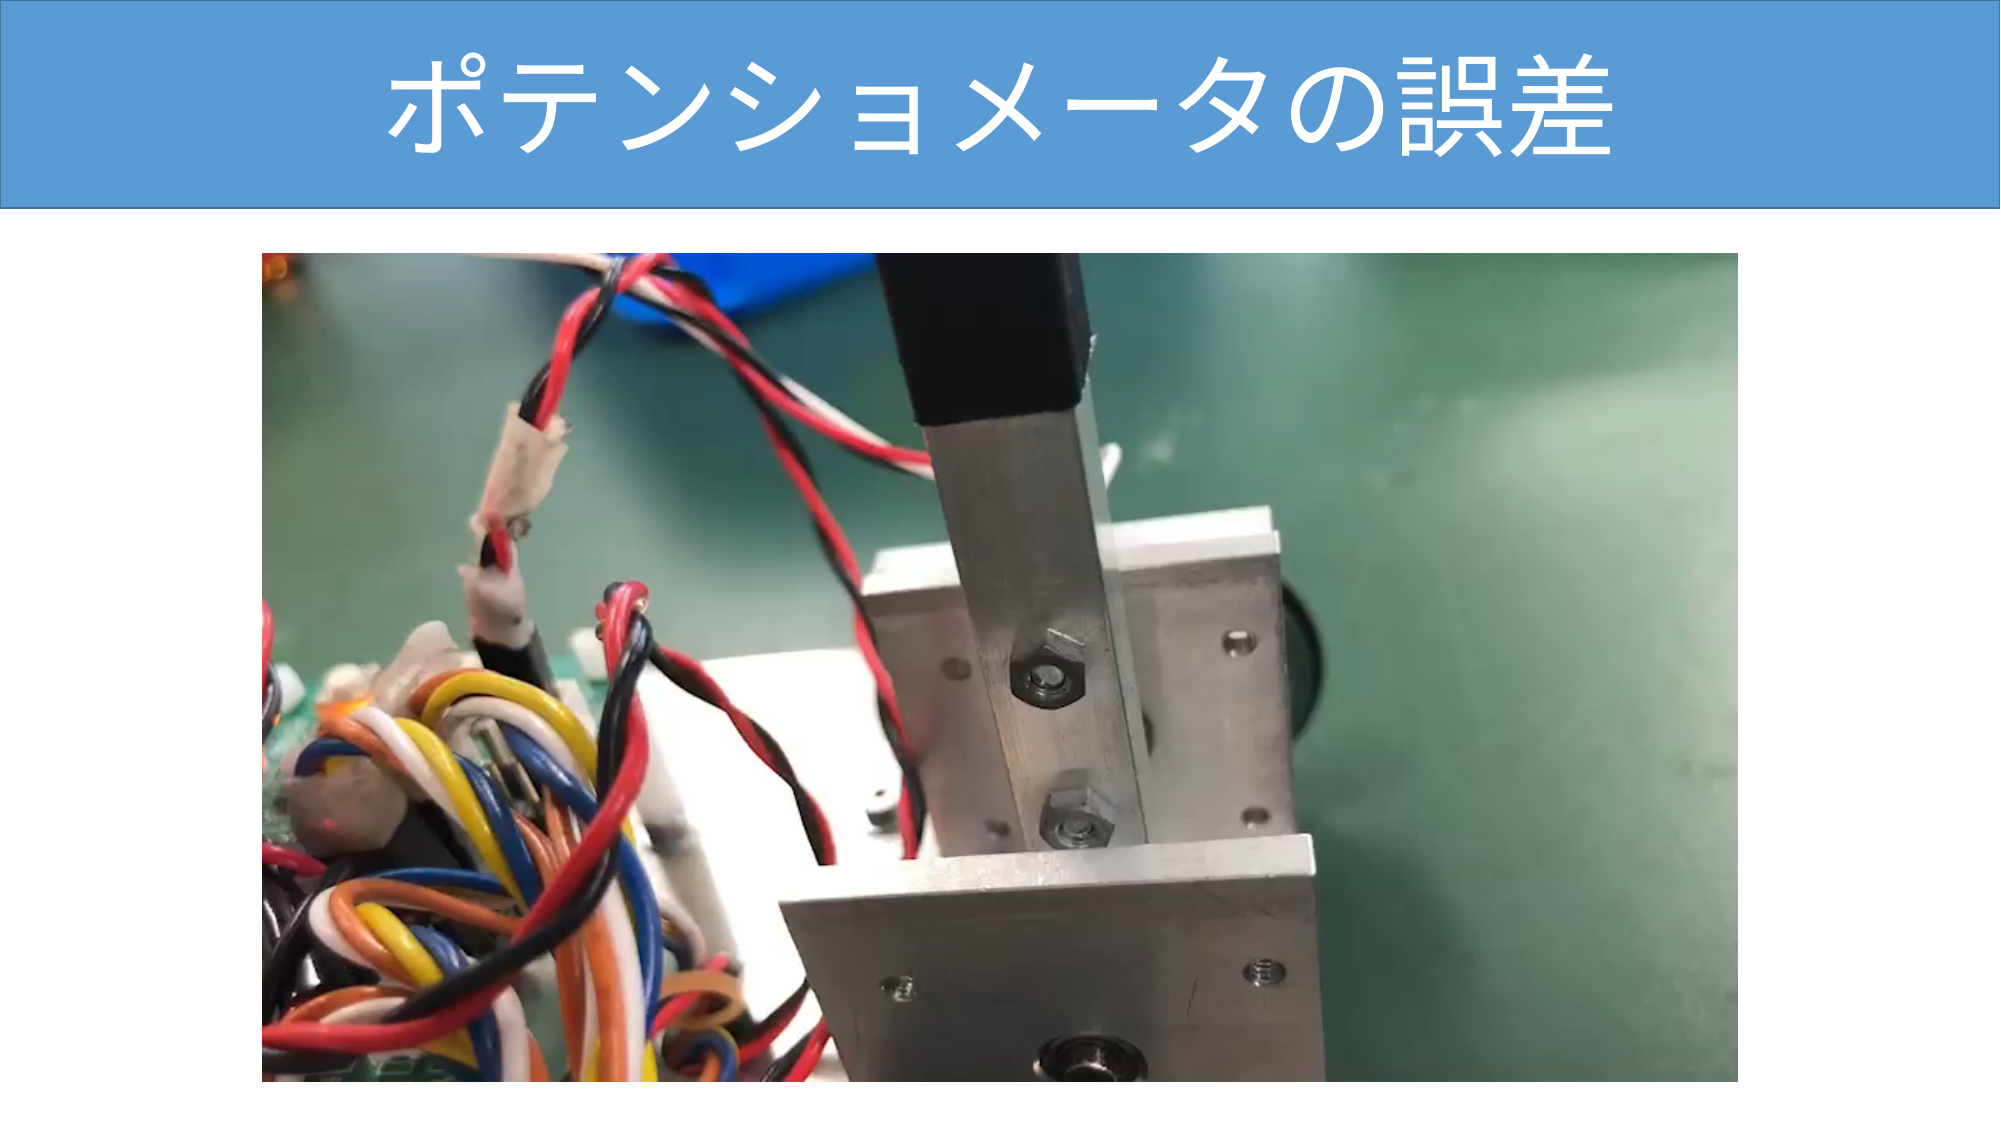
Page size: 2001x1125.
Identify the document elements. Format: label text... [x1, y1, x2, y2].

text_box [0, 0, 2000, 209]
text_box ポテンショメータの誤差 [366, 28, 1634, 178]
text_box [262, 252, 1738, 1083]
